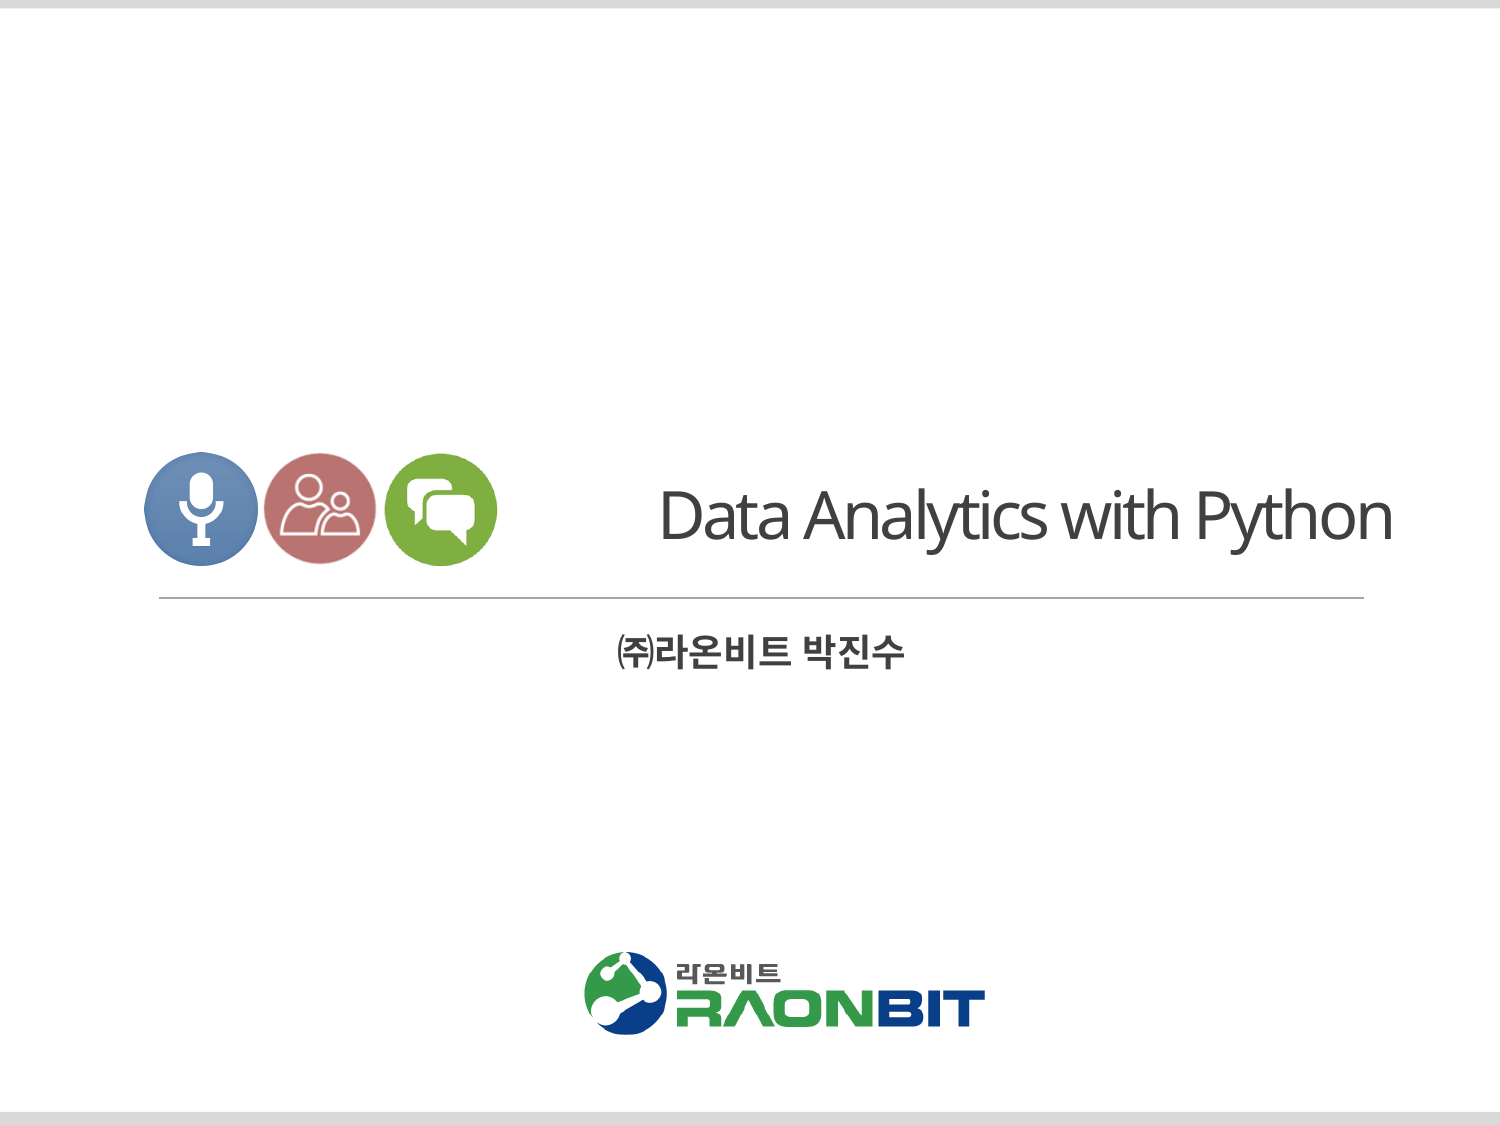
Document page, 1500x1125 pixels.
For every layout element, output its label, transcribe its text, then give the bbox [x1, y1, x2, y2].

list ㈜라온비트 박진수 [159, 621, 1365, 657]
picture [383, 452, 498, 566]
picture [584, 951, 985, 1036]
title Data Analytics with Python [407, 468, 1412, 559]
